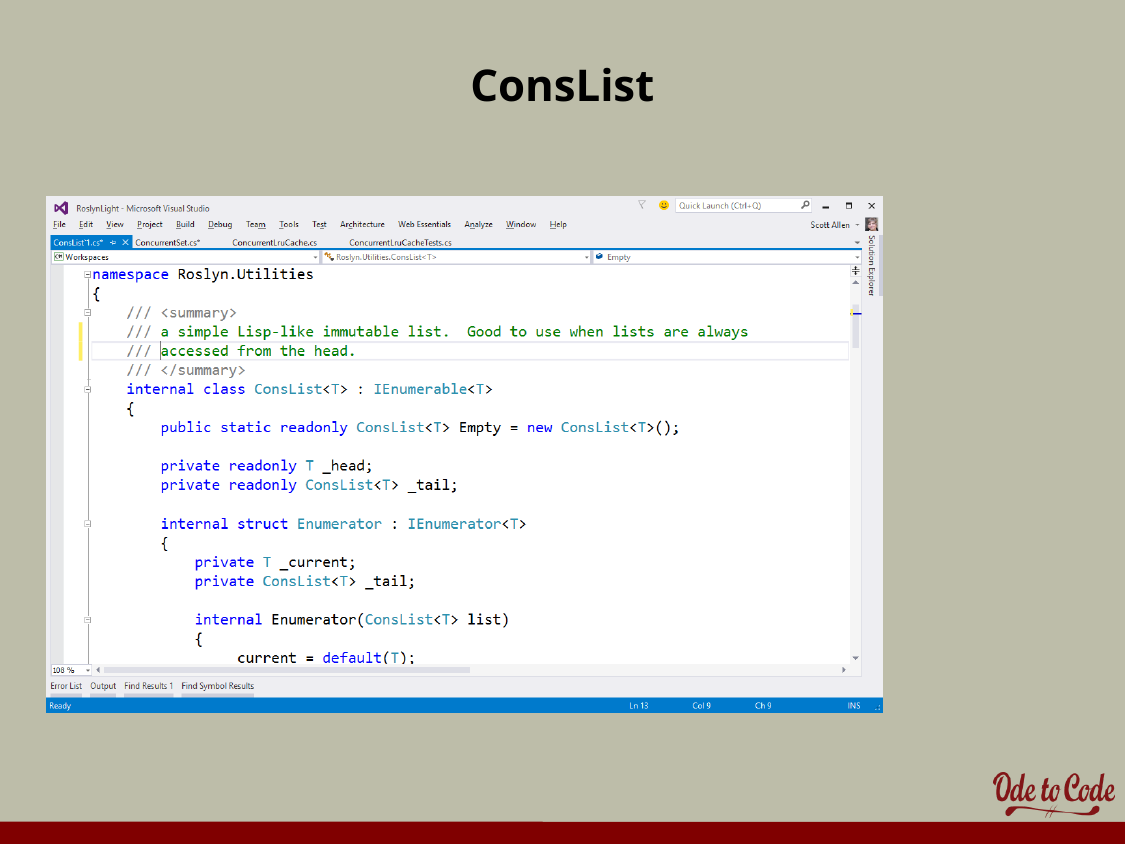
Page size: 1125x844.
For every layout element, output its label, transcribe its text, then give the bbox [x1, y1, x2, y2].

picture [993, 772, 1115, 818]
picture [46, 196, 883, 713]
title ConsList [56, 37, 1069, 132]
